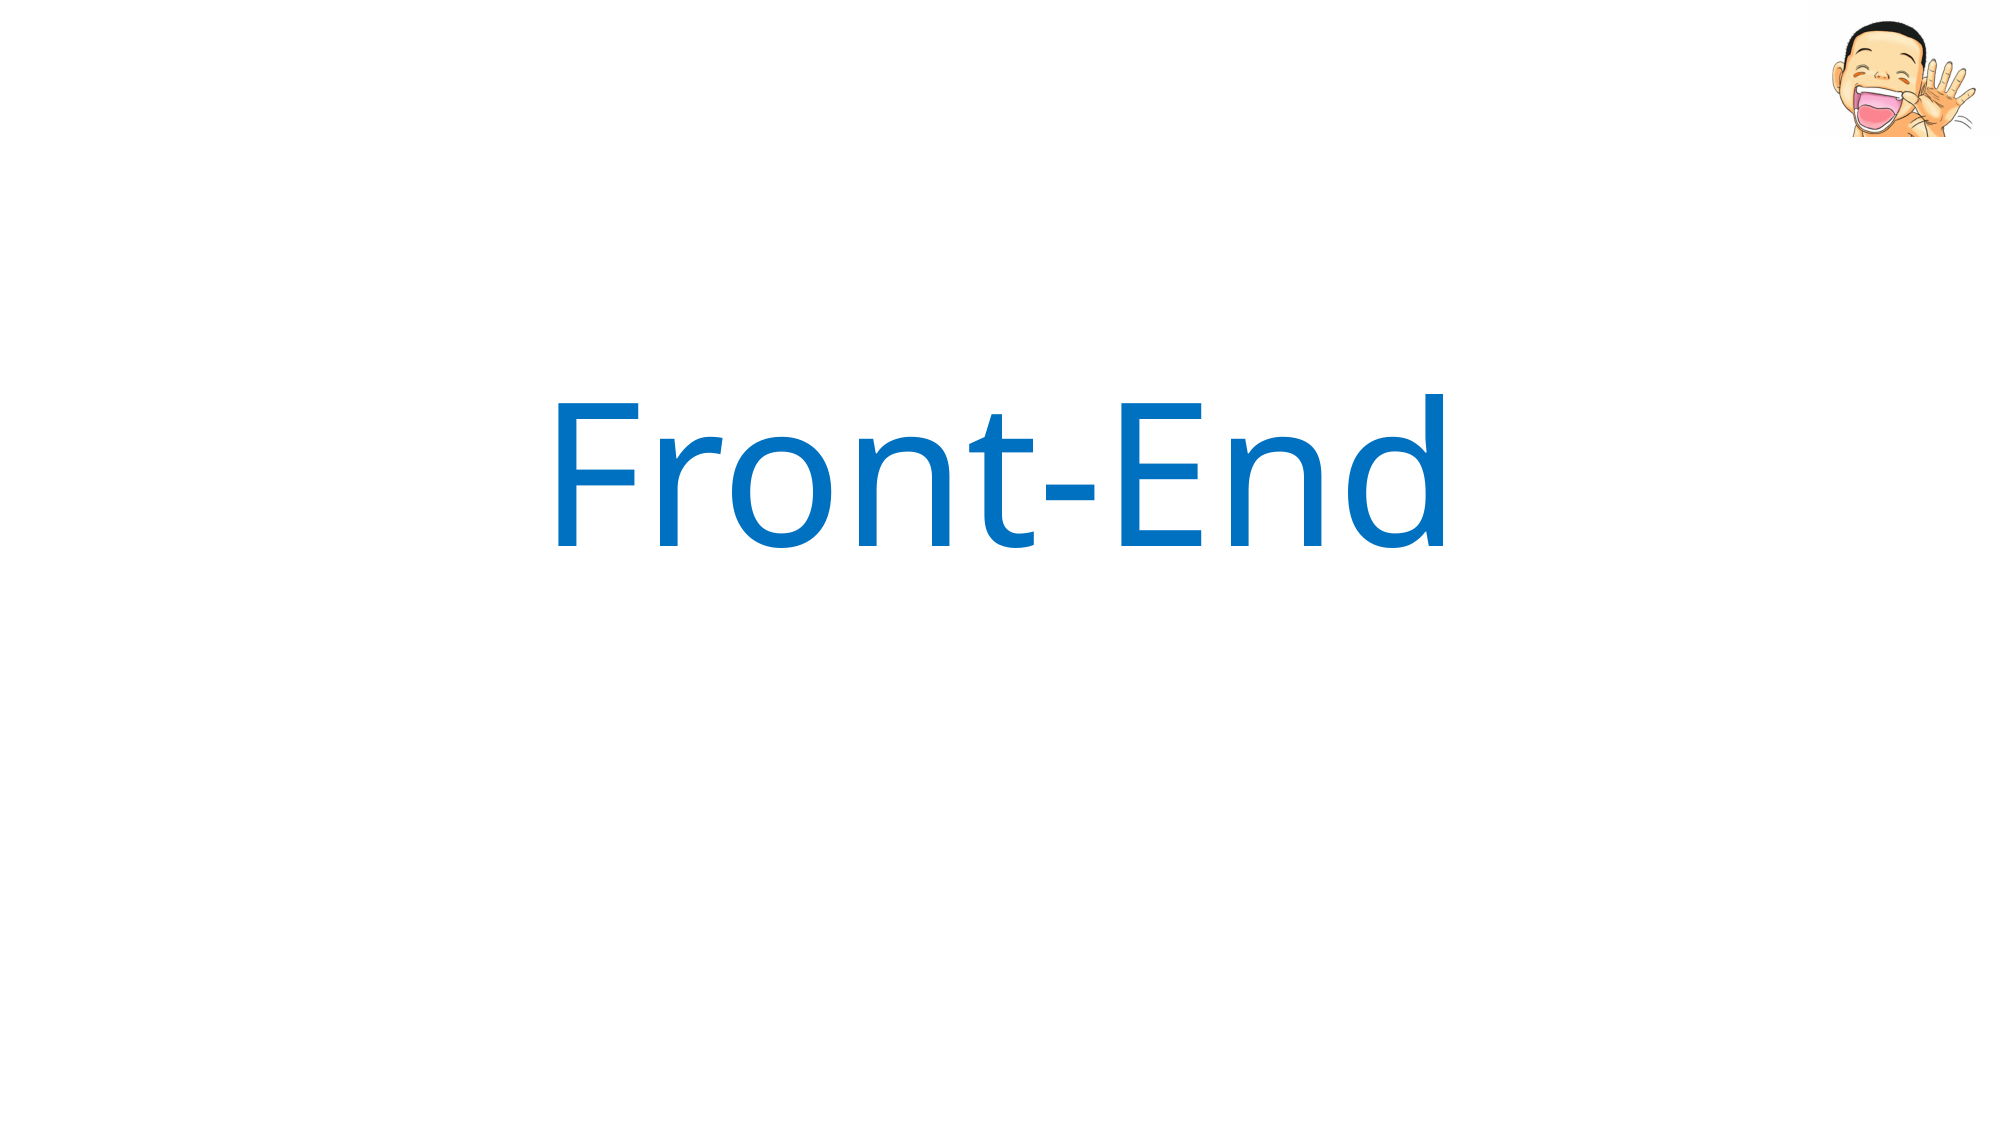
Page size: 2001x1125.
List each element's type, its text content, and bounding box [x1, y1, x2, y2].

text_box Front-End [0, 218, 2000, 594]
picture [1808, 0, 2000, 137]
